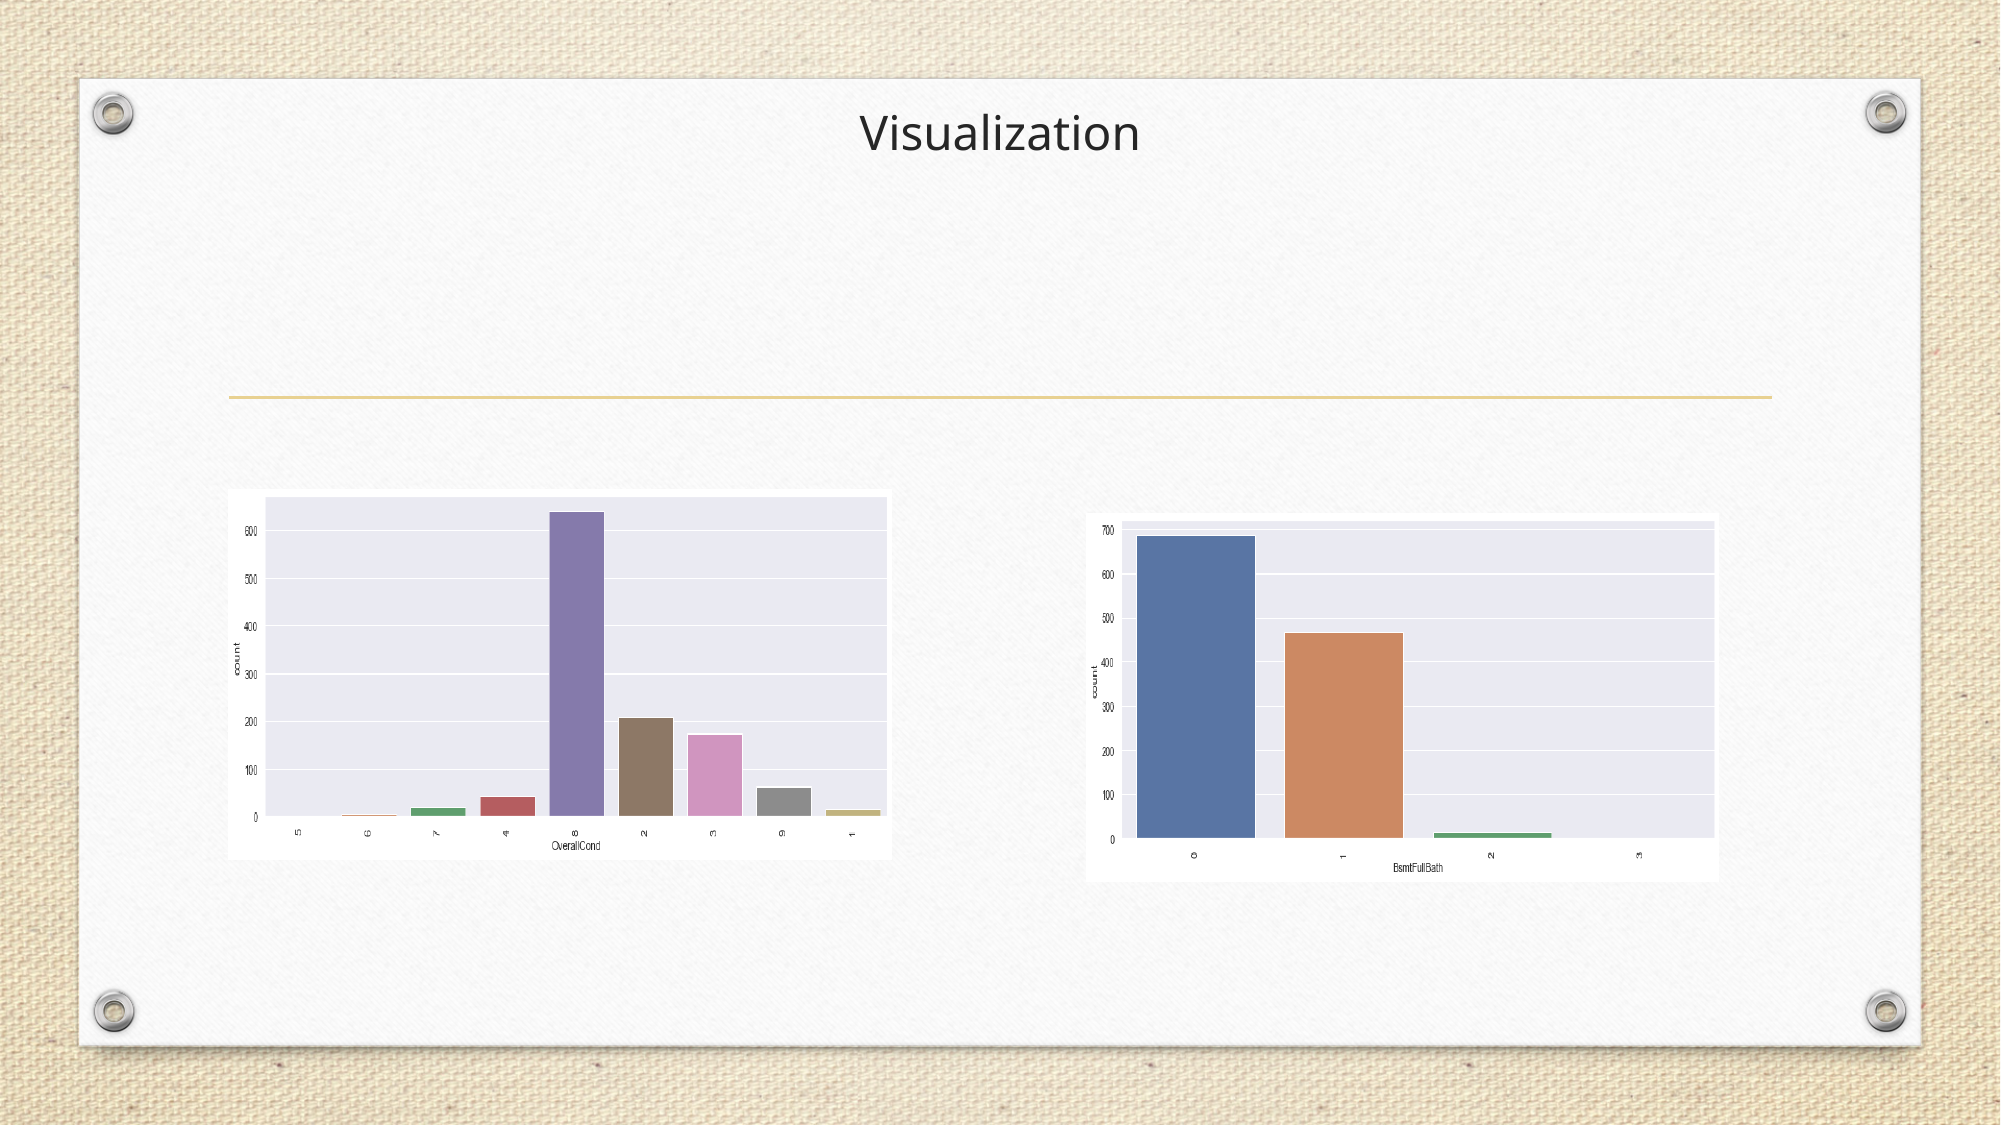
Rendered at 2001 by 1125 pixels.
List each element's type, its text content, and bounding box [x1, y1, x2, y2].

picture [0, 0, 2001, 1125]
title Visualization [175, 95, 1826, 168]
text_box [175, 311, 1826, 1013]
